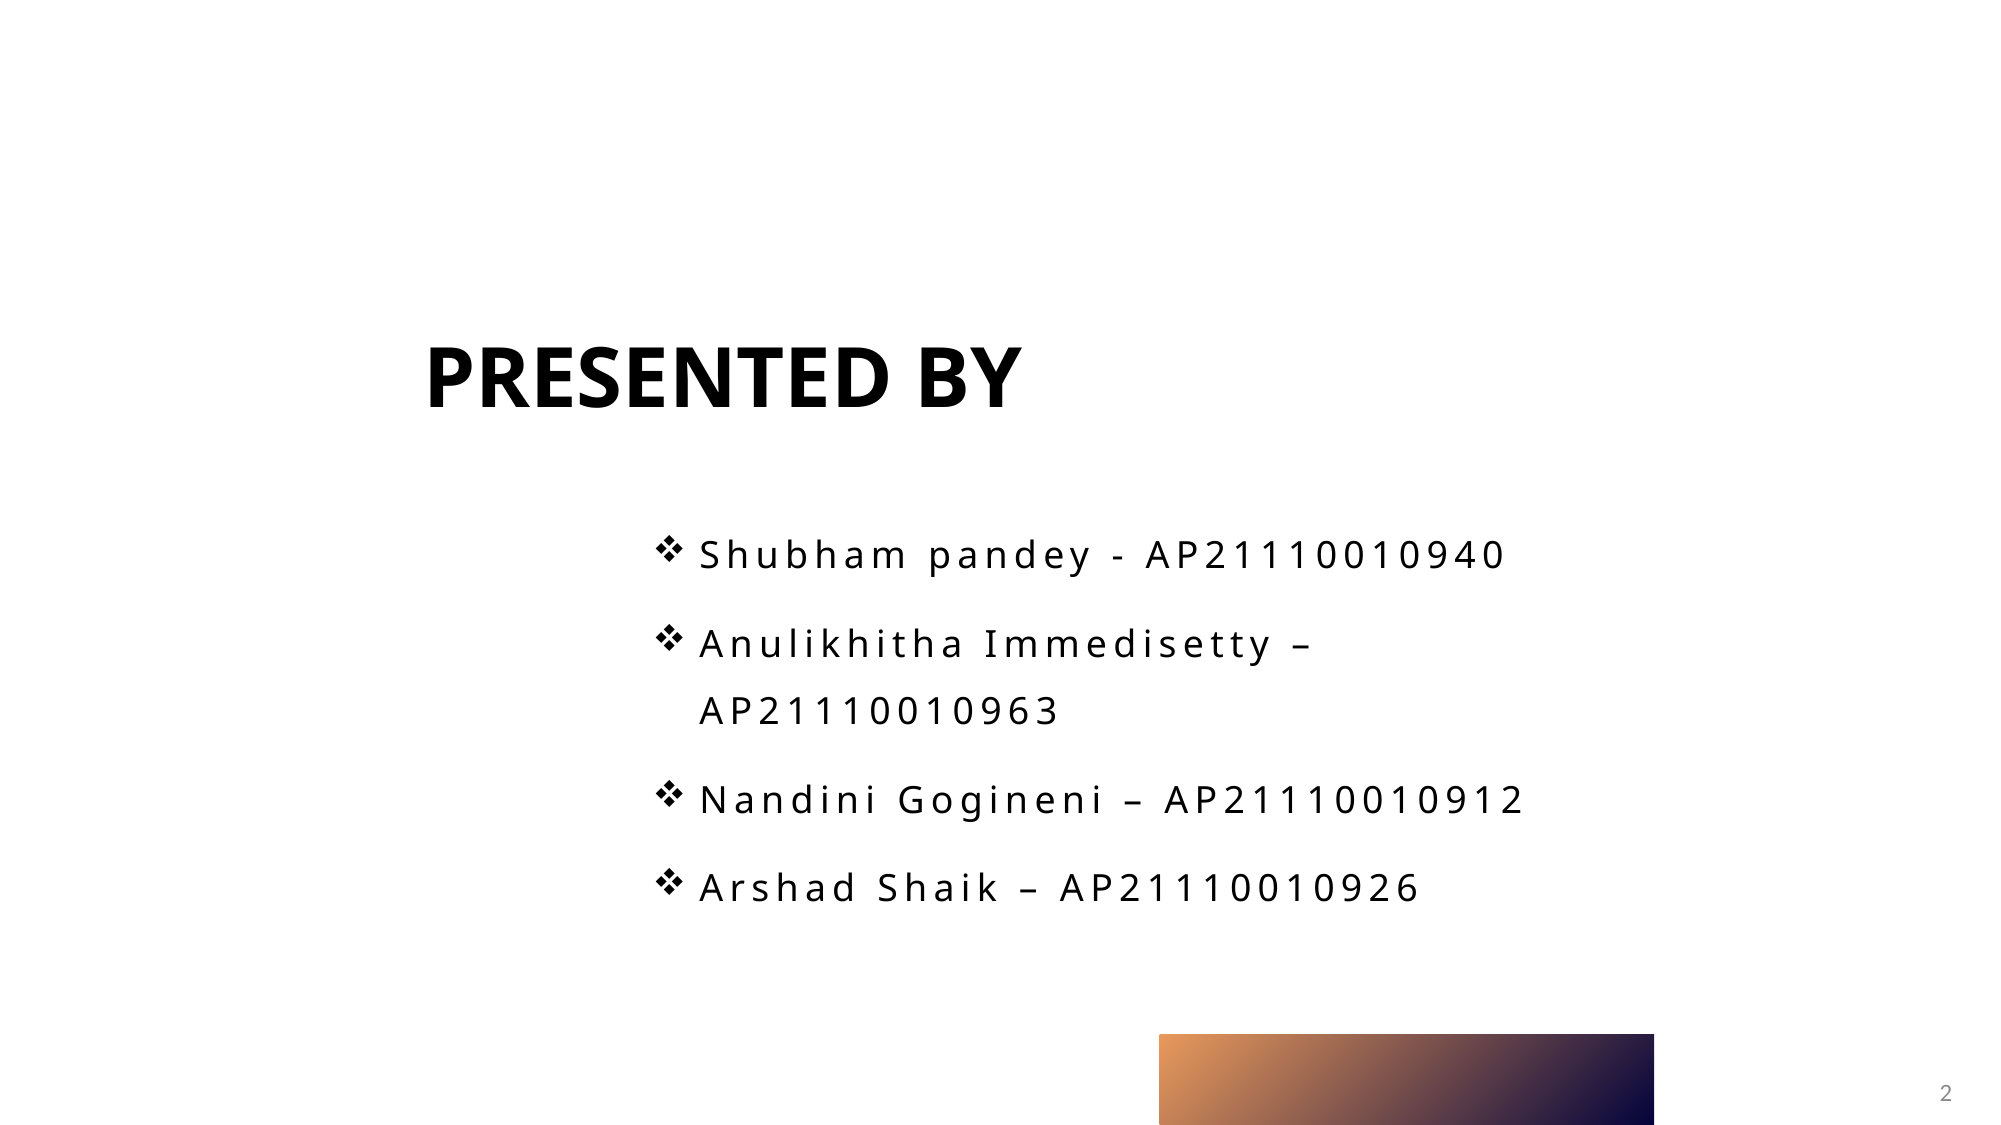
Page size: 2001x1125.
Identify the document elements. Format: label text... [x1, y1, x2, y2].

slide_number 2 [1894, 1061, 1968, 1121]
title Presented by [408, 266, 1204, 402]
list Shubham pandey - AP21110010940 Anulikhitha Immedisetty – AP21110010963 Nandini Gogineni – AP21110010912 Arshad Shaik – AP21110010926 [637, 501, 1700, 962]
